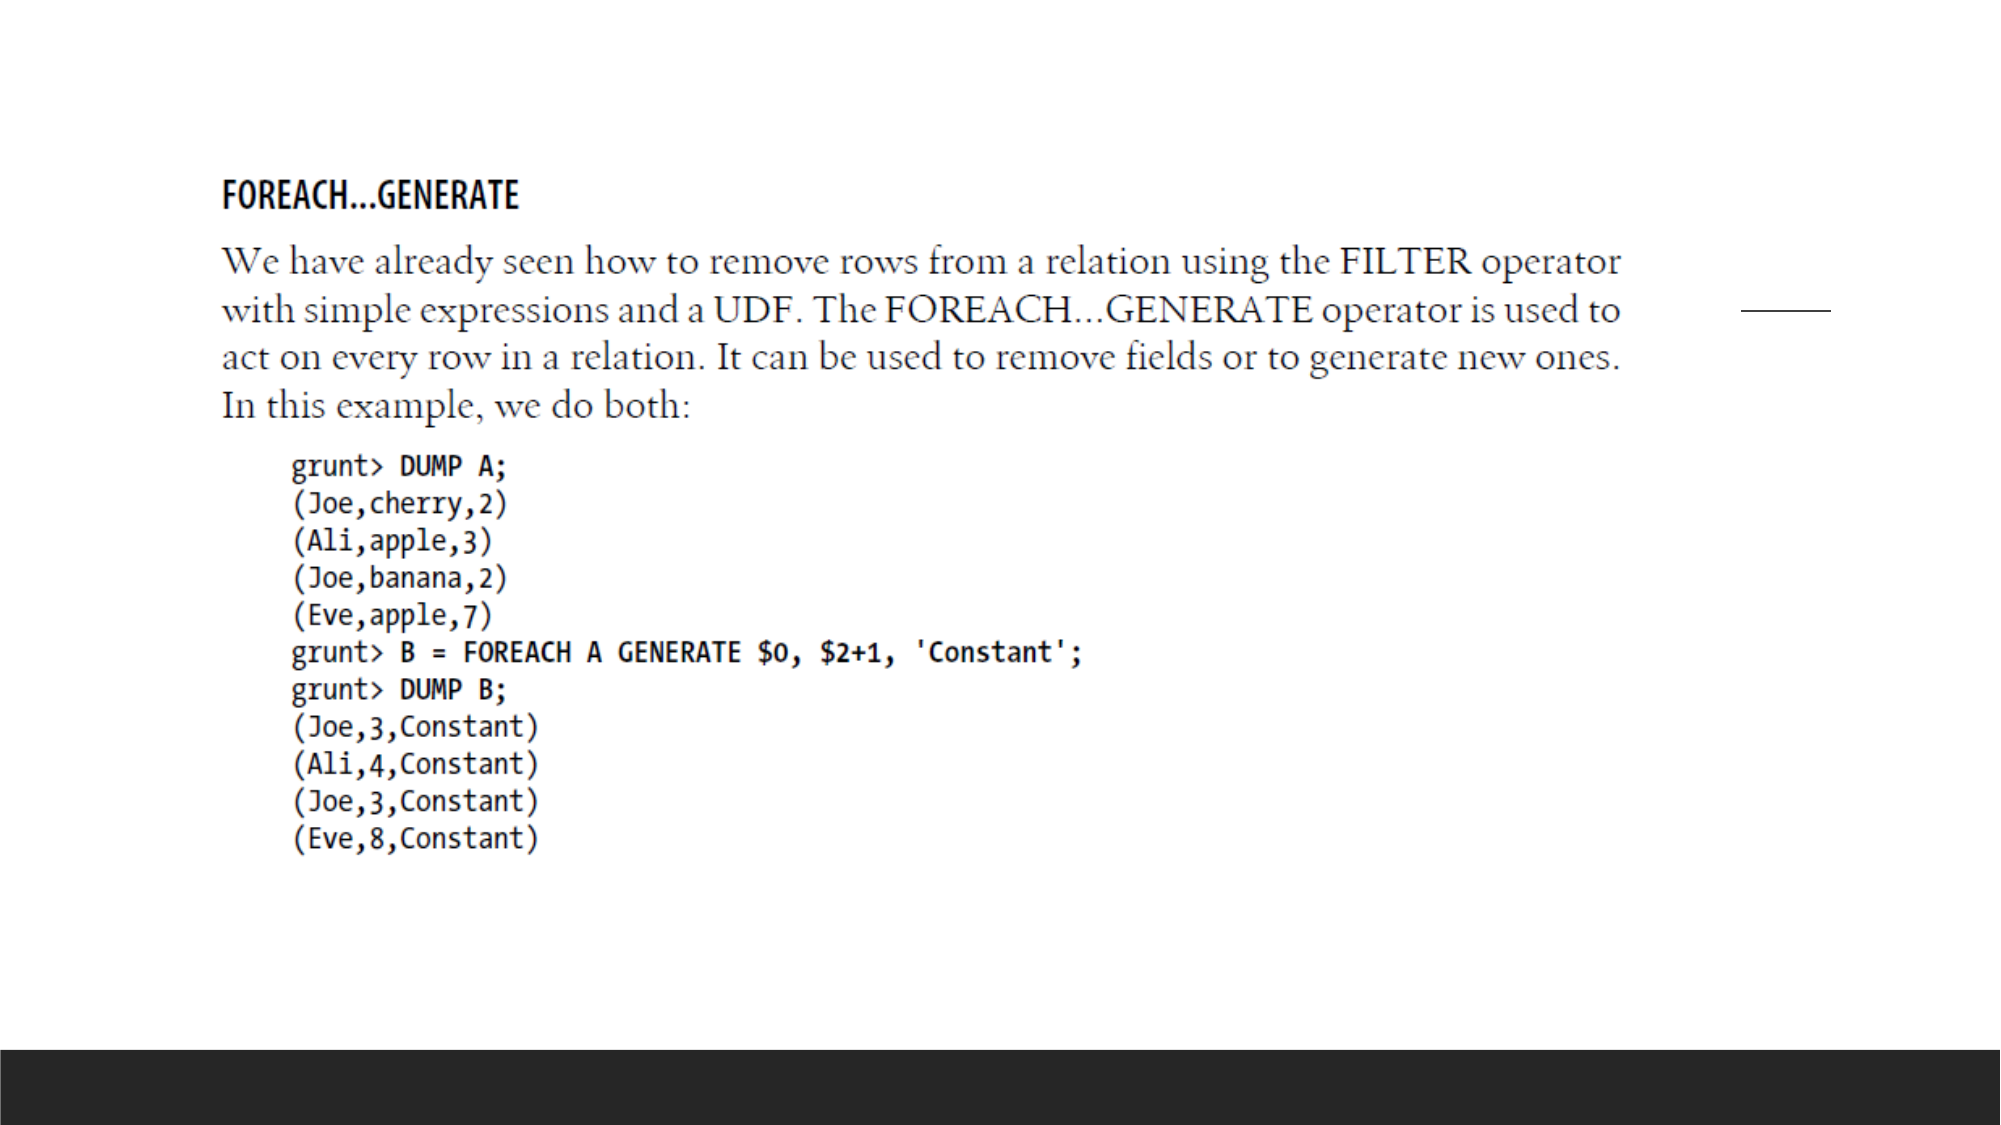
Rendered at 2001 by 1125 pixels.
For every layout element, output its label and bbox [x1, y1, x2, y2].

list [93, 124, 1741, 860]
